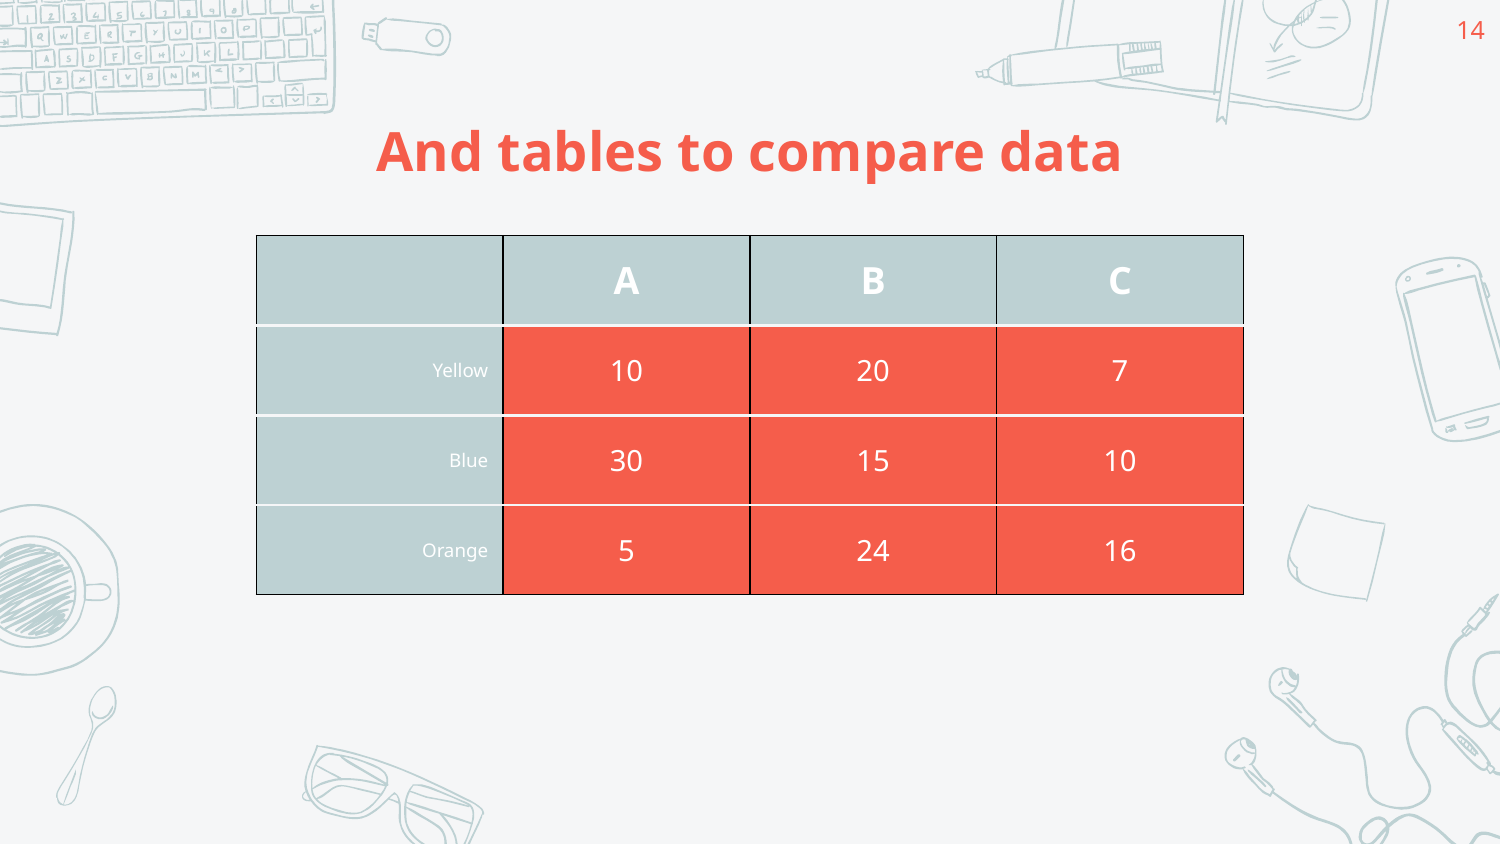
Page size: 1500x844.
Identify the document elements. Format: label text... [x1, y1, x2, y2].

table_cell 16 [997, 506, 1243, 594]
slide_number ‹#› [1435, 0, 1500, 53]
title And tables to compare data [185, 102, 1315, 198]
table_header A [504, 236, 749, 324]
table_cell Orange [257, 506, 502, 594]
table_cell Blue [257, 417, 502, 504]
table_cell 5 [504, 506, 749, 594]
table_cell 24 [751, 506, 996, 594]
table_cell 15 [751, 417, 996, 504]
table_header C [997, 236, 1243, 324]
table_cell 7 [997, 327, 1243, 414]
table_header B [751, 236, 996, 324]
table_cell 10 [504, 327, 749, 414]
table_cell 20 [751, 327, 996, 414]
table_header [257, 236, 502, 324]
table_cell 30 [504, 417, 749, 504]
table_cell 10 [997, 417, 1243, 504]
table_cell Yellow [257, 327, 502, 414]
